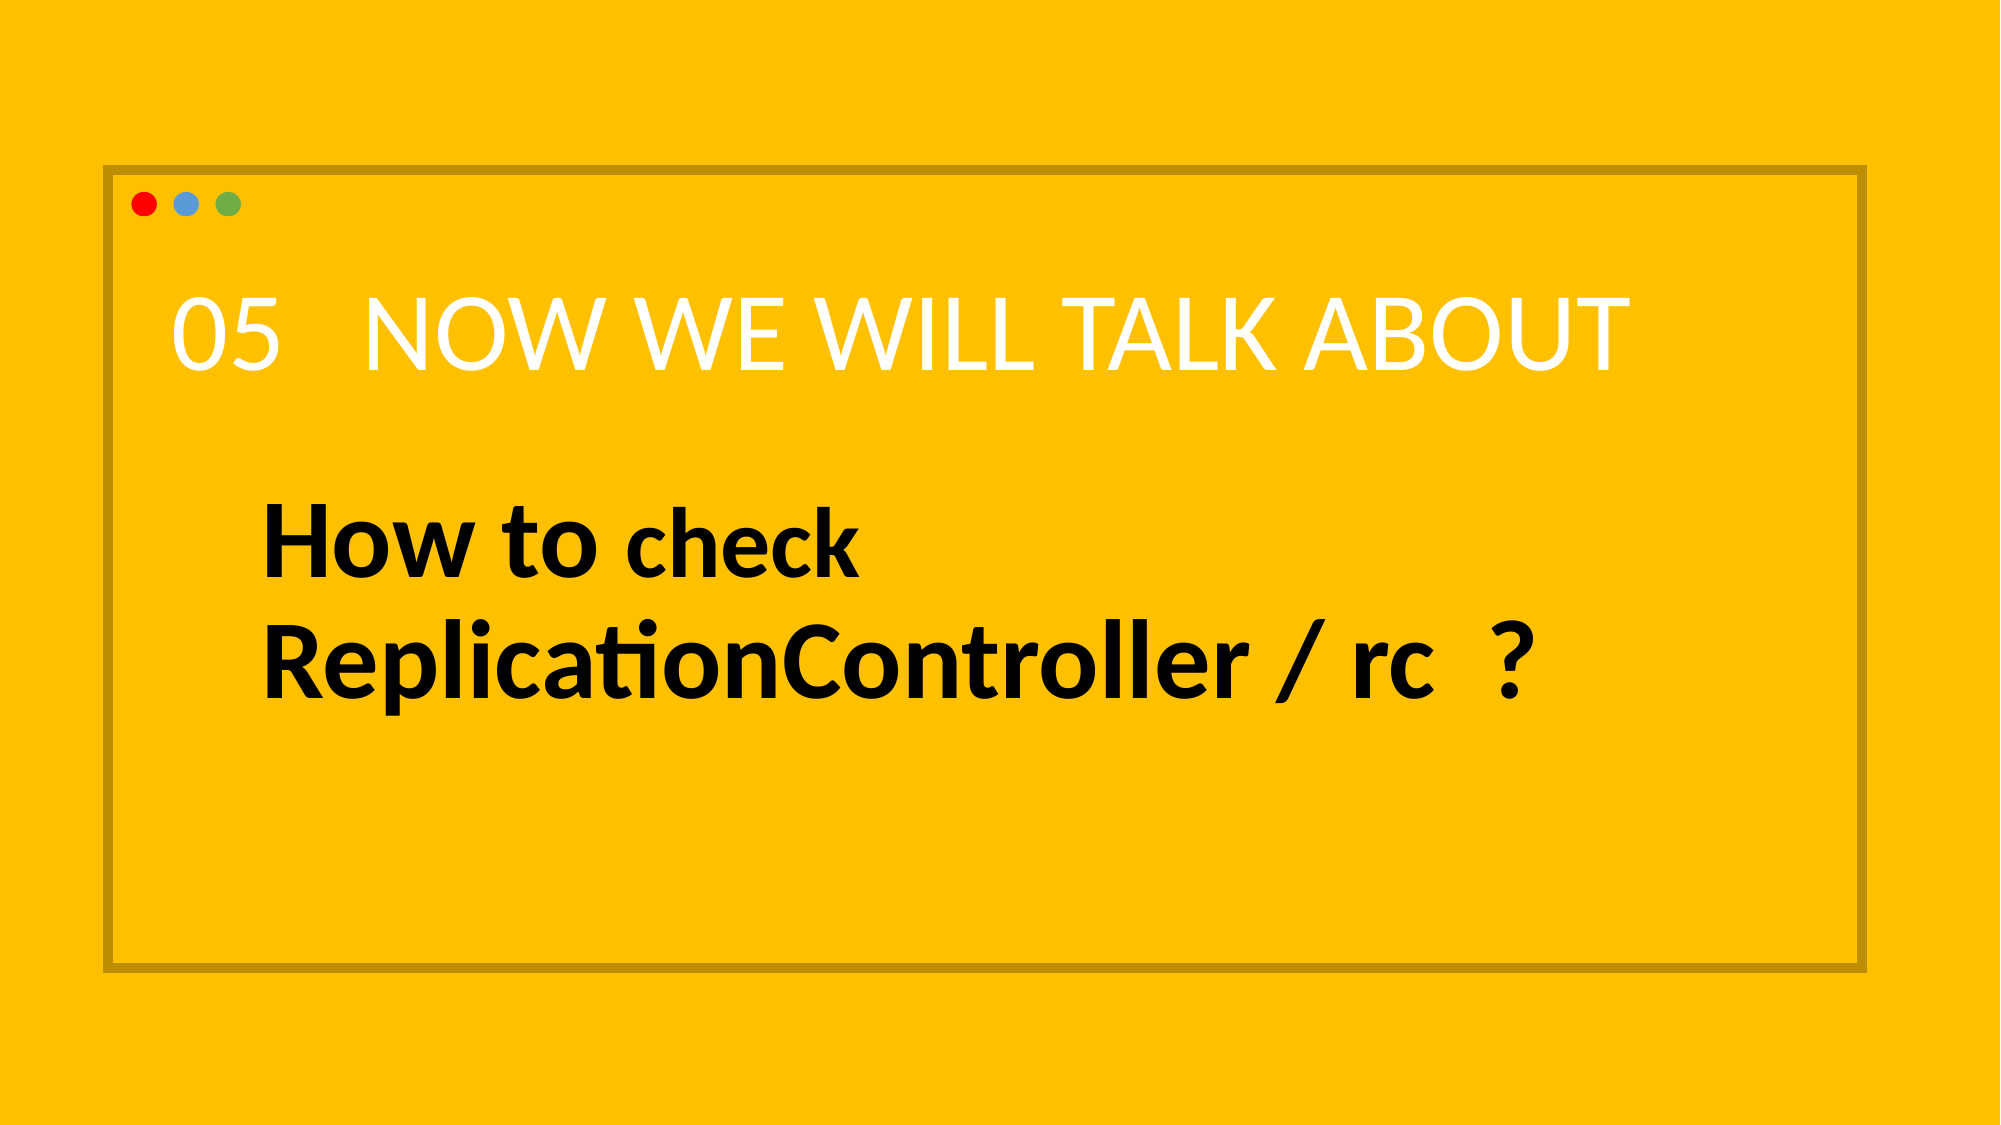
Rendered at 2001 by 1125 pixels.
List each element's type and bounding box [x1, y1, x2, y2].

text_box [107, 170, 1863, 969]
